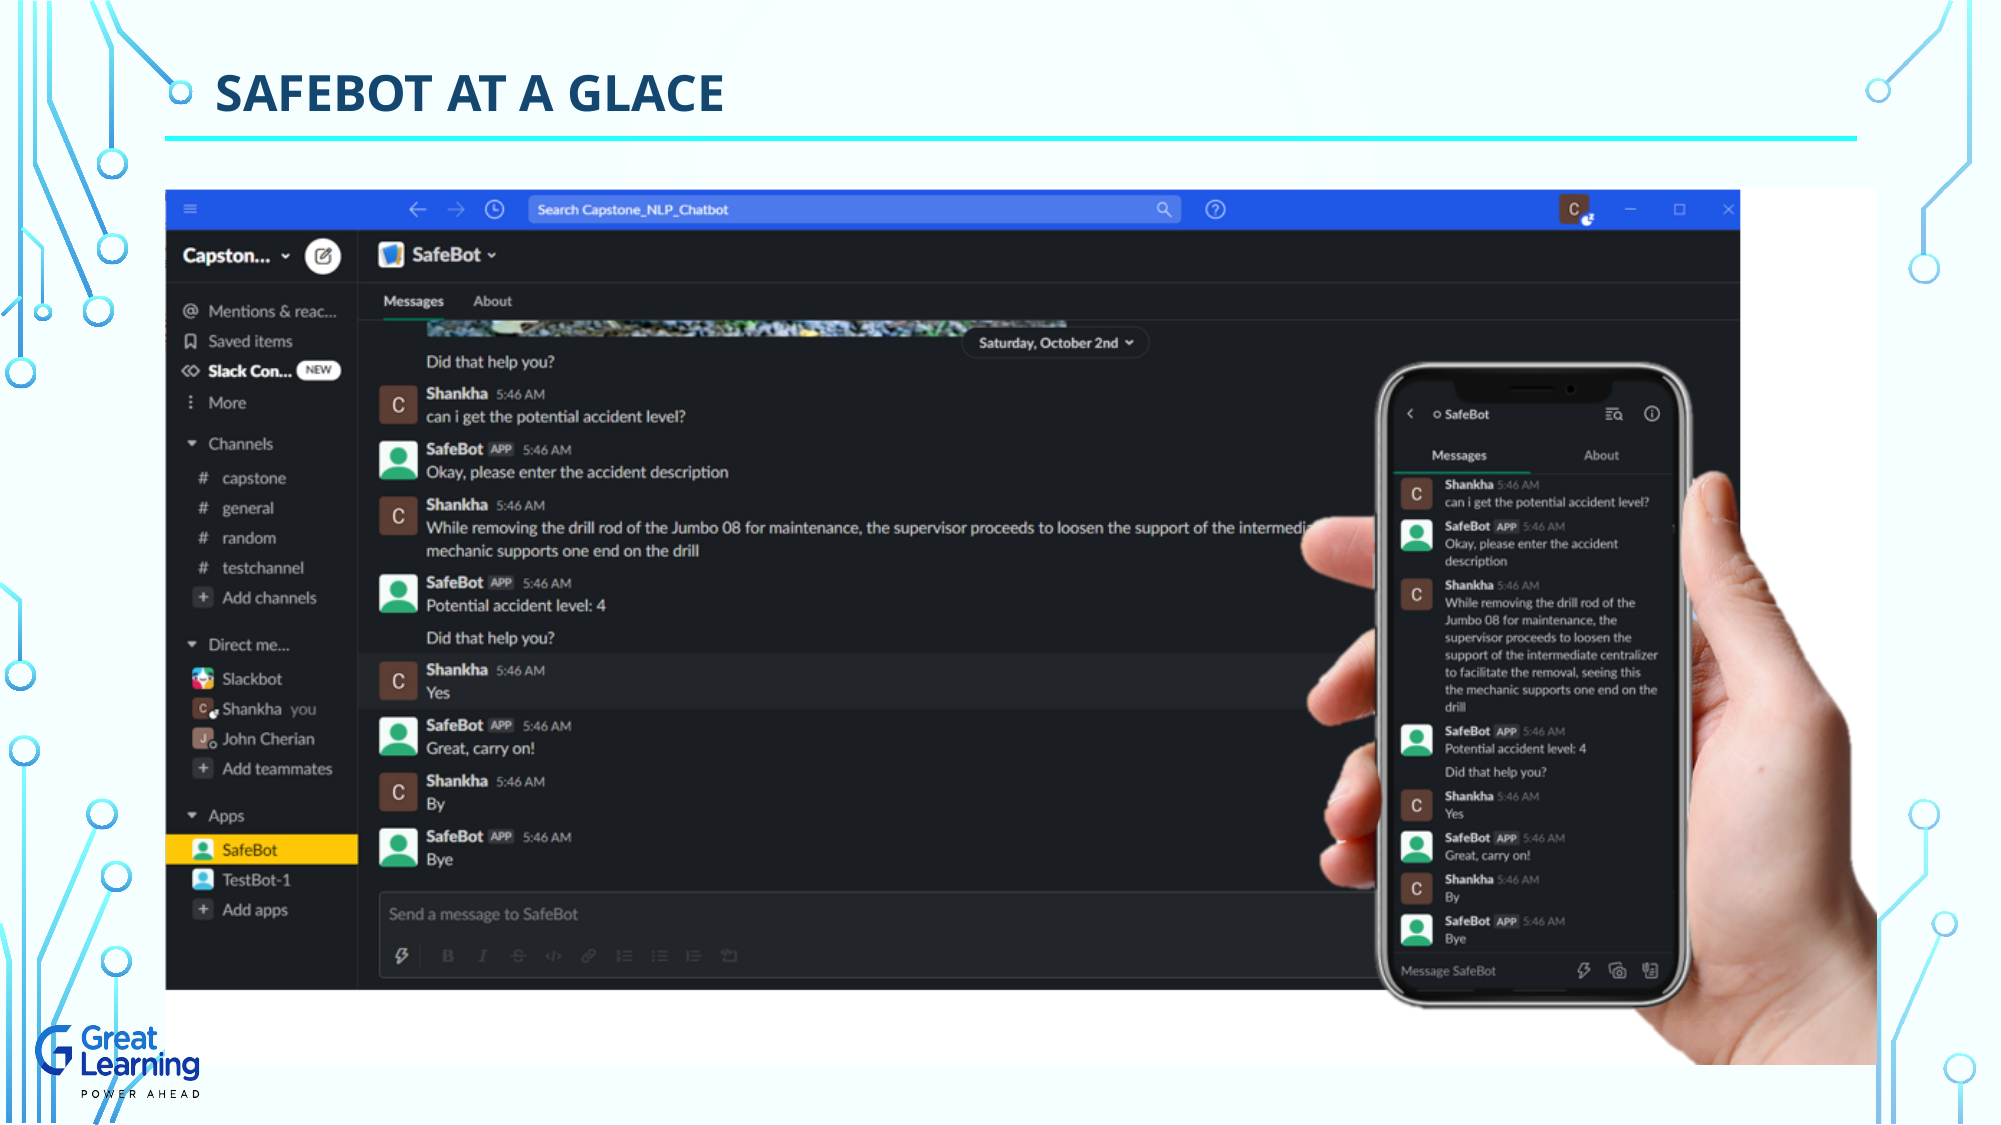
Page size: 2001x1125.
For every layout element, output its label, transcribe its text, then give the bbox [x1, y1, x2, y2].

picture [0, 187, 1877, 1125]
title SAFEBOT at a Glace [200, 51, 1926, 139]
